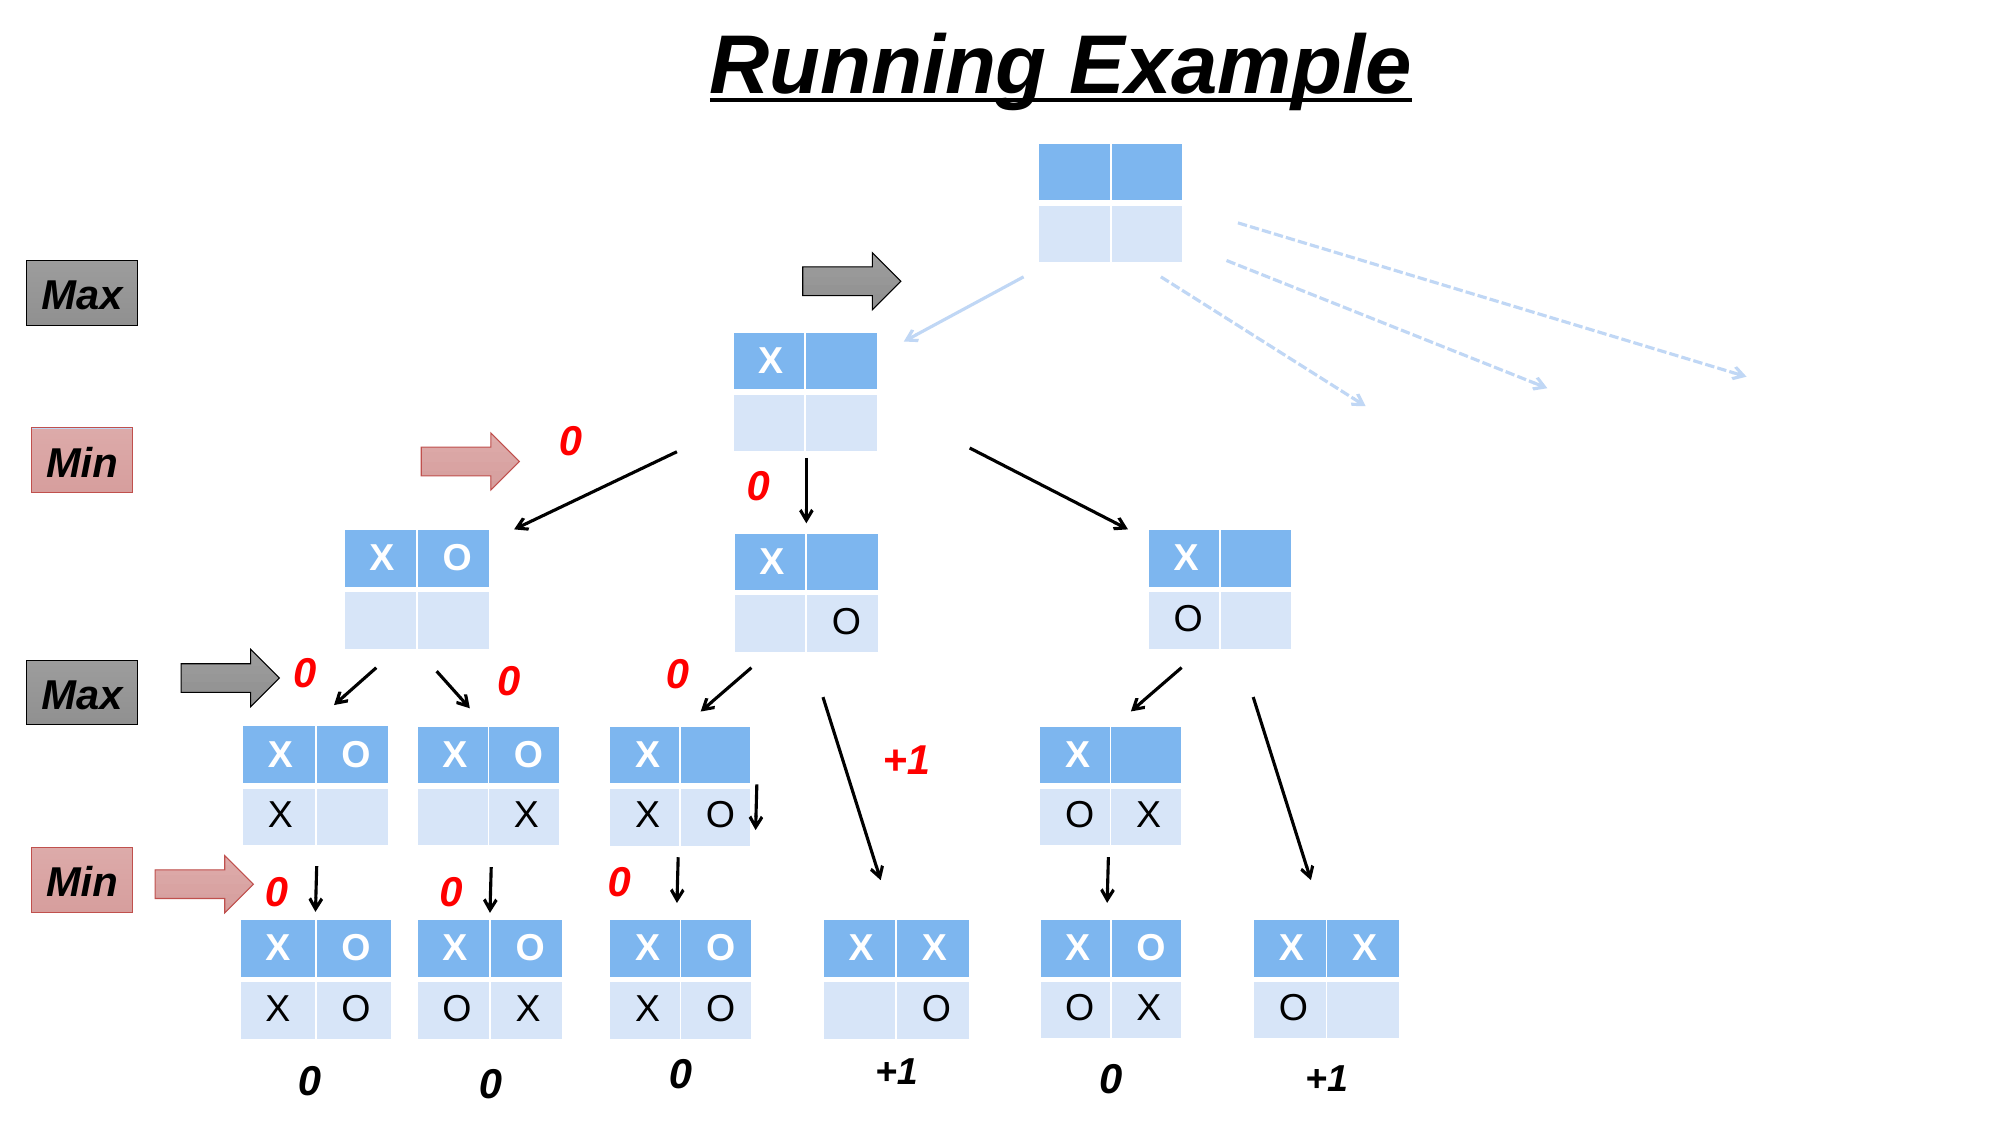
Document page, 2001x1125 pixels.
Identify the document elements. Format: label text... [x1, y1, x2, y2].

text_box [436, 671, 470, 709]
text_box 0 [638, 639, 717, 705]
table_cell [1327, 982, 1399, 1038]
table_header X [735, 534, 805, 590]
table_header O [418, 530, 489, 587]
table_header X [1040, 727, 1110, 783]
table_cell X [489, 789, 559, 845]
table_cell [1039, 206, 1110, 262]
table_cell O [681, 789, 750, 846]
table_cell [734, 395, 804, 451]
table_cell [317, 789, 388, 845]
text_box Max [26, 260, 138, 326]
text_box 0 [531, 406, 610, 451]
text_box [154, 854, 255, 915]
table_header O [491, 920, 562, 977]
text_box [1130, 667, 1182, 712]
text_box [1237, 222, 1747, 377]
table_header X [824, 920, 895, 977]
text_box Min [31, 847, 133, 913]
table_header O [681, 920, 751, 977]
table_cell O [897, 982, 969, 1039]
text_box 0 [237, 857, 316, 923]
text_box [333, 667, 377, 706]
table_header [1112, 144, 1182, 200]
text_box 0 [580, 847, 659, 913]
table_cell X [610, 982, 680, 1039]
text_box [700, 667, 752, 712]
text_box 0 [412, 857, 490, 922]
table_header X [1327, 920, 1399, 977]
table_header X [241, 923, 315, 977]
table_cell [1221, 592, 1291, 649]
table_cell O [681, 982, 751, 1039]
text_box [822, 697, 881, 881]
text_box 0 [1071, 1044, 1150, 1110]
table_cell O [1149, 592, 1219, 649]
table_cell [824, 982, 895, 1039]
table_cell O [1041, 982, 1110, 1038]
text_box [969, 447, 1128, 530]
table_cell X [243, 789, 315, 845]
table_cell O [1254, 982, 1326, 1038]
table_header [1111, 727, 1181, 783]
text_box +1 [1277, 1046, 1376, 1107]
table_cell O [807, 595, 878, 652]
table_cell [806, 395, 877, 451]
table_header X [418, 727, 488, 783]
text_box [1226, 260, 1548, 389]
text_box 0 [719, 451, 798, 517]
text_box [1253, 697, 1311, 881]
table_header X [897, 920, 969, 977]
table_cell X [610, 789, 679, 846]
table_header X [243, 726, 315, 783]
table_cell [345, 592, 416, 649]
table_header X [734, 333, 804, 389]
table_cell X [241, 982, 315, 1039]
table_header O [317, 920, 391, 977]
table_cell [735, 595, 805, 652]
table_cell [418, 789, 488, 845]
text_box [420, 431, 514, 492]
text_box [903, 276, 1024, 342]
table_cell [418, 592, 489, 649]
text_box +1 [847, 1039, 946, 1099]
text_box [514, 451, 677, 530]
text_box Running Example [694, 2, 1428, 118]
table_cell X [1112, 982, 1181, 1038]
table_header X [1254, 920, 1326, 977]
table_cell O [1040, 789, 1110, 845]
text_box Max [26, 660, 138, 725]
table_header [806, 333, 877, 389]
text_box [180, 648, 281, 708]
table_cell [1112, 206, 1182, 262]
table_header X [610, 920, 680, 977]
text_box [802, 251, 902, 312]
table_header X [418, 922, 489, 977]
table_header [681, 727, 750, 783]
text_box +1 [881, 725, 946, 791]
table_header X [1149, 530, 1219, 587]
table_cell O [317, 982, 391, 1039]
text_box Min [31, 427, 133, 493]
table_cell X [491, 982, 562, 1039]
text_box 0 [641, 1039, 720, 1105]
text_box 0 [451, 1049, 530, 1115]
text_box 0 [265, 638, 344, 703]
table_header [1039, 144, 1110, 200]
table_header O [1112, 920, 1181, 977]
table_header [807, 534, 878, 590]
table_cell X [1111, 789, 1181, 845]
table_header [1221, 530, 1291, 587]
table_header X [610, 727, 679, 783]
table_header X [1041, 920, 1110, 977]
text_box 0 [270, 1046, 349, 1112]
text_box 0 [469, 646, 548, 711]
table_header X [345, 530, 416, 587]
table_cell O [418, 982, 489, 1039]
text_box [1160, 276, 1366, 407]
table_header O [489, 727, 559, 783]
table_header O [317, 726, 388, 783]
